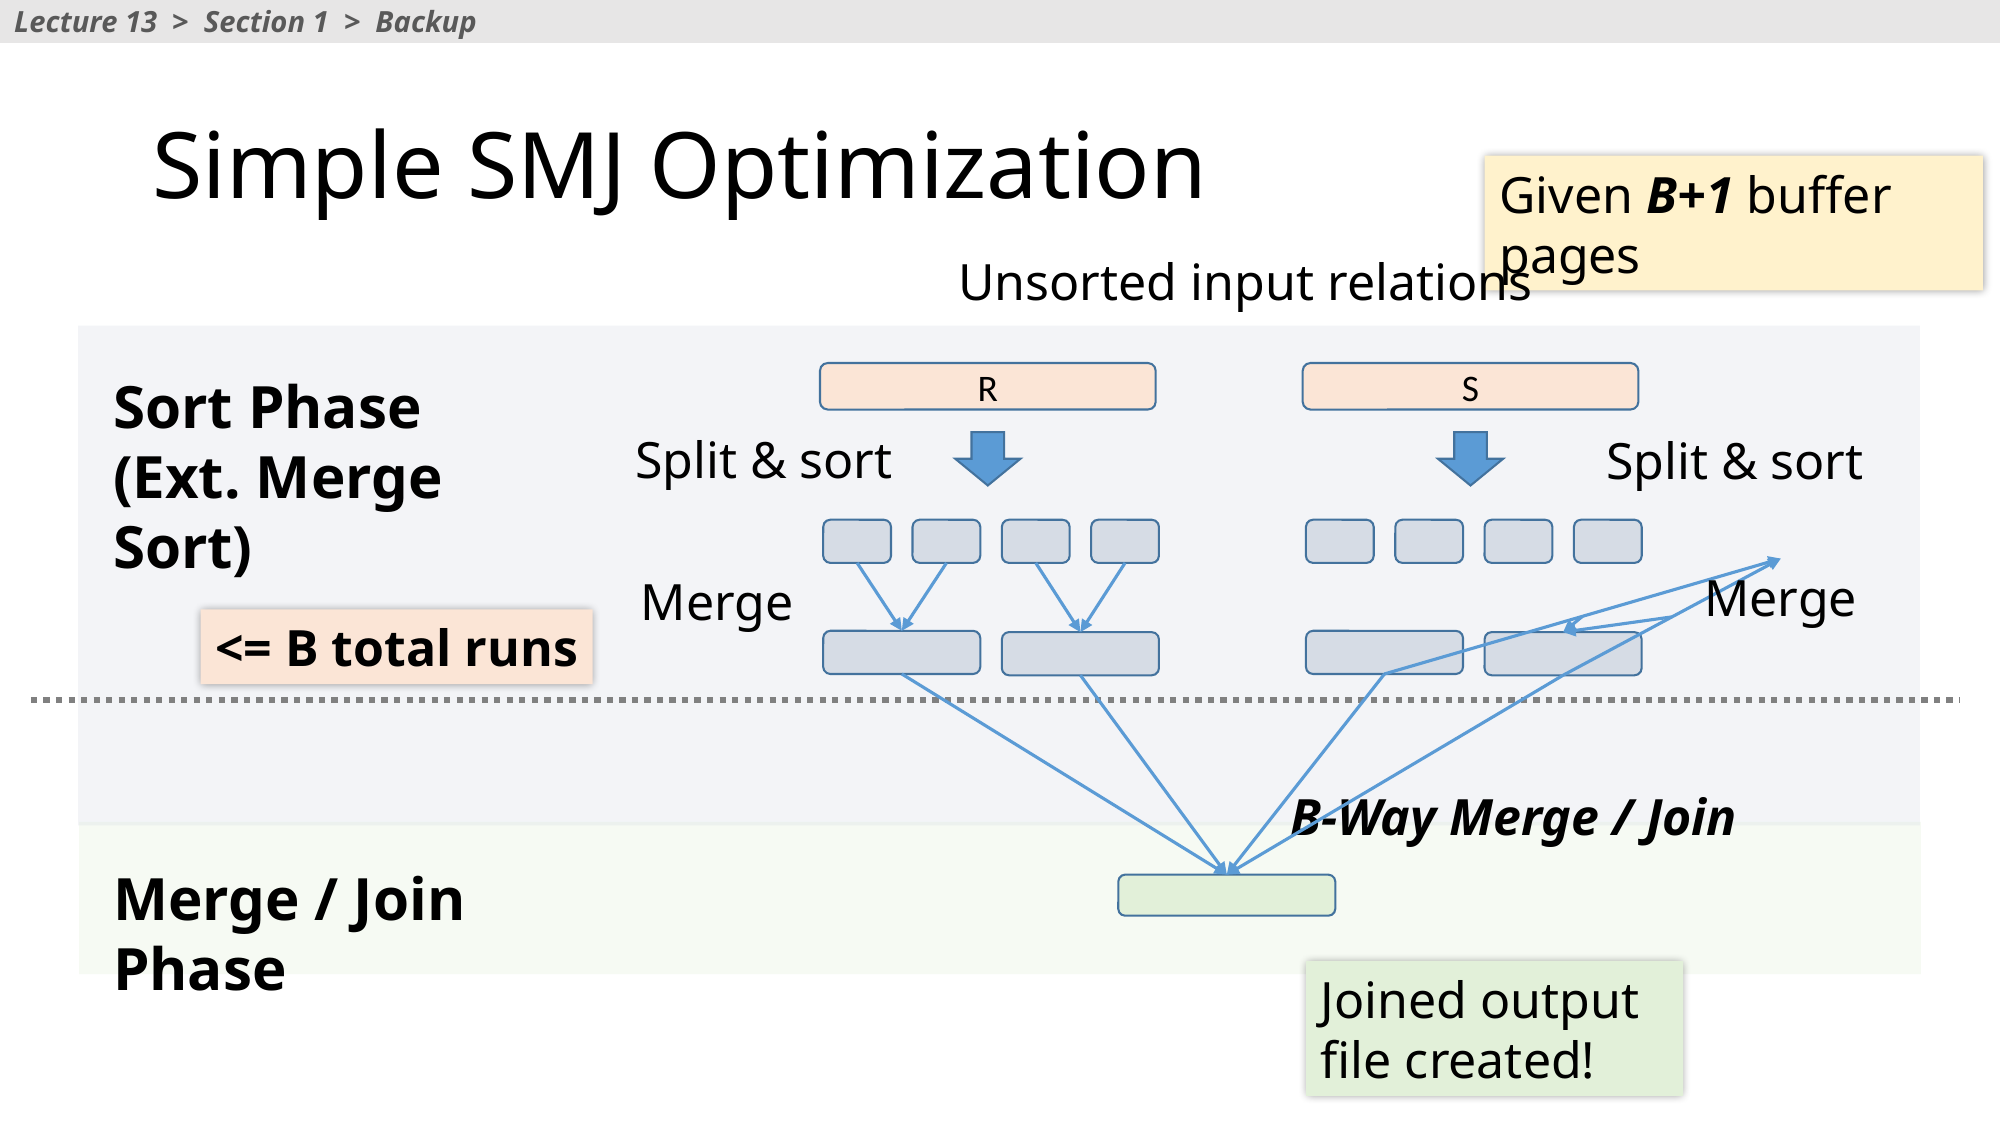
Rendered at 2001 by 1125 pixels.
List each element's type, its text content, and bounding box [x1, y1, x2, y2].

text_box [901, 673, 1727, 916]
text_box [79, 821, 1921, 975]
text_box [635, 558, 1863, 609]
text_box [30, 609, 1961, 701]
text_box Given B+1 buffer pages [1484, 155, 1983, 291]
text_box Unsorted input relations [943, 243, 1548, 318]
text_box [1727, 701, 1920, 826]
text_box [78, 701, 901, 826]
title Simple SMJ Optimization [137, 59, 1863, 278]
text_box Joined output file created! [1306, 975, 1684, 1096]
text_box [78, 325, 1920, 609]
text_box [0, 0, 2000, 47]
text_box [636, 421, 1863, 558]
